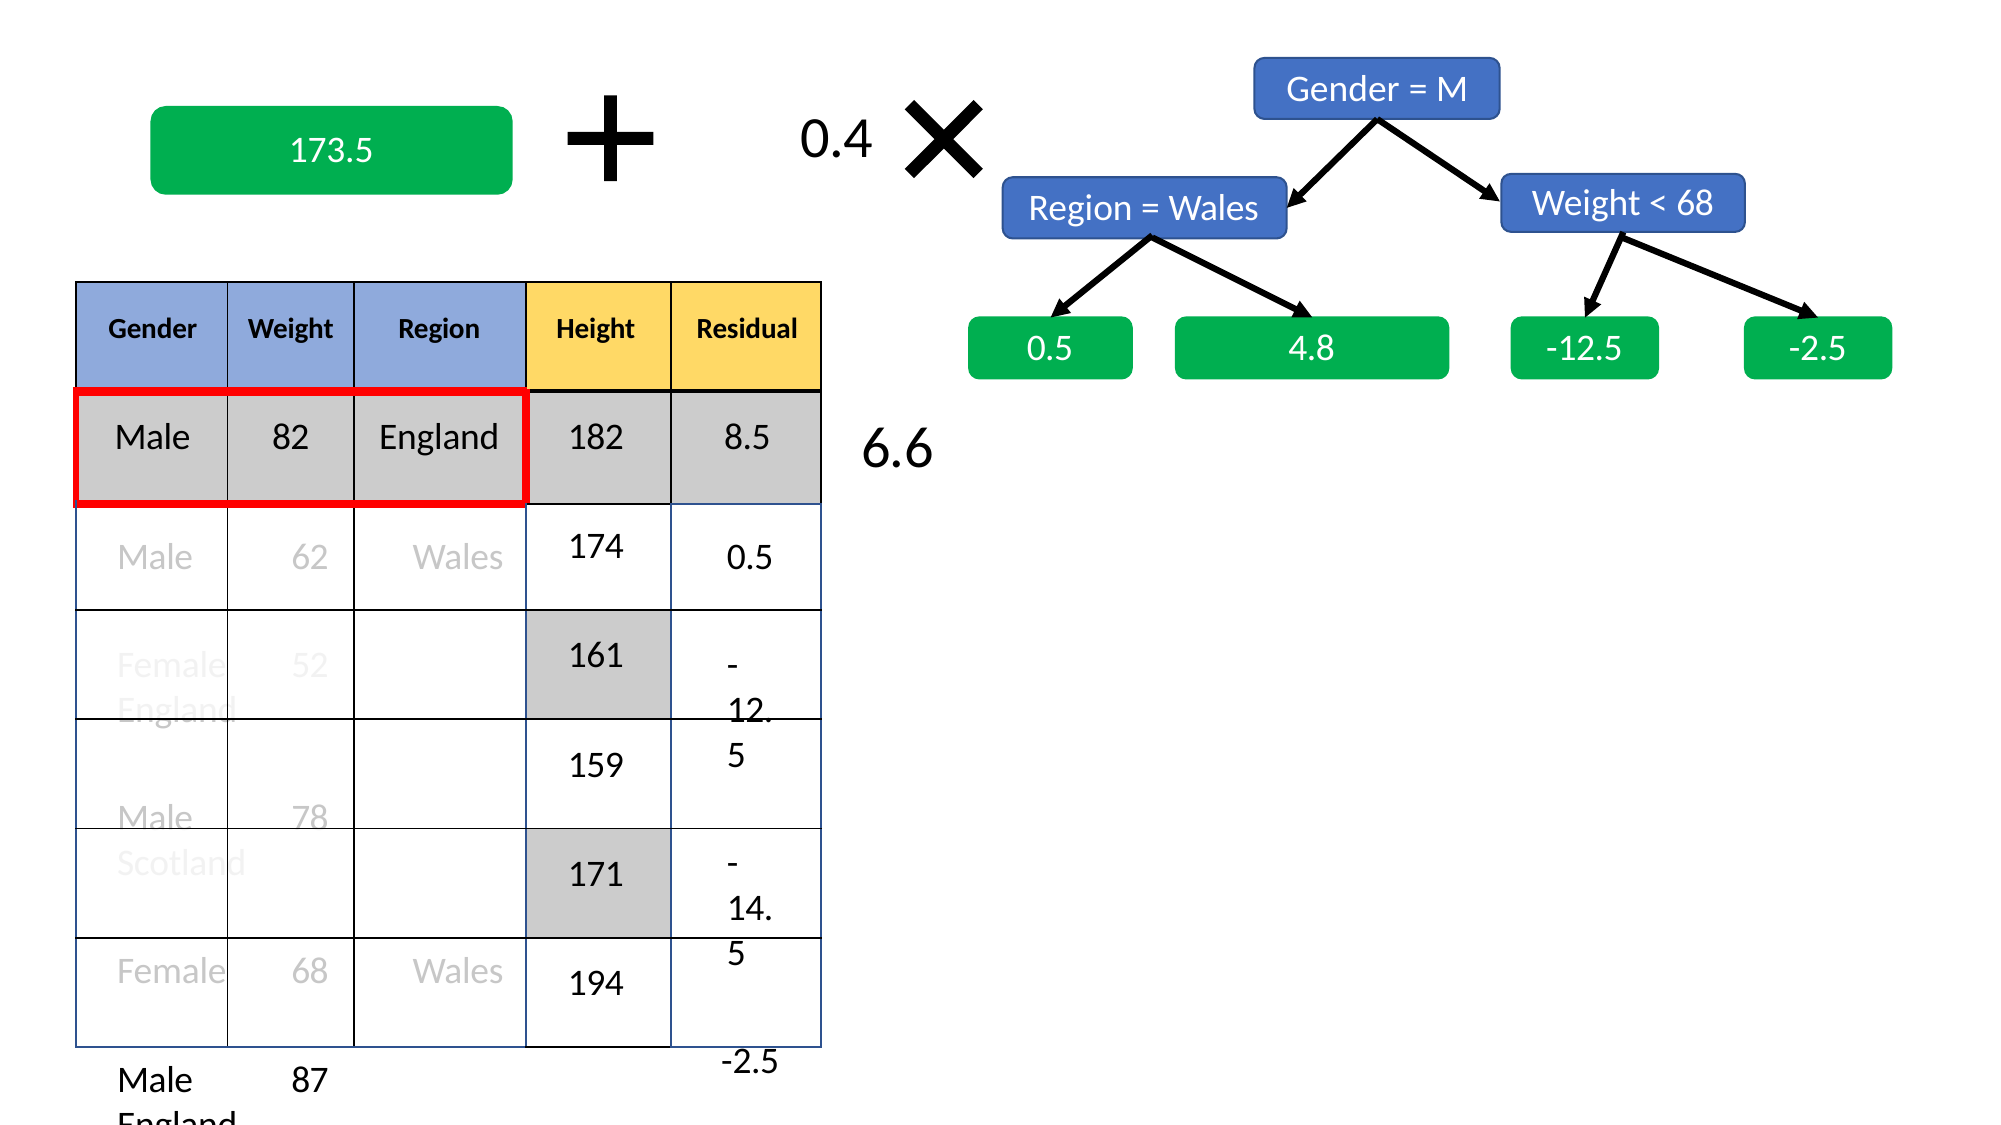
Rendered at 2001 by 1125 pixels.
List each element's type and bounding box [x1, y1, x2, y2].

table_cell [355, 508, 525, 609]
table_cell [228, 396, 353, 500]
table_cell [527, 939, 670, 1046]
text_box [711, 541, 790, 1125]
table_cell [355, 939, 525, 1046]
table_cell [79, 396, 227, 500]
text_box [798, 96, 877, 169]
text_box [859, 407, 938, 480]
table_cell [672, 505, 820, 609]
table_cell [672, 611, 711, 718]
table_cell [77, 611, 227, 718]
table_cell [672, 939, 711, 1046]
text_box [77, 1048, 533, 1125]
table_cell [355, 396, 522, 500]
table_cell [527, 611, 670, 718]
table_cell [228, 508, 353, 609]
text_box [904, 56, 1893, 380]
table_cell [527, 505, 670, 609]
table_cell [77, 508, 227, 609]
text_box [150, 105, 514, 196]
table_cell [527, 829, 670, 937]
table_cell [228, 939, 353, 1046]
table_cell [77, 939, 227, 1046]
table_cell [77, 720, 227, 828]
text_box [567, 95, 654, 182]
table_header [672, 283, 820, 389]
table_cell [228, 611, 353, 718]
table_header [355, 283, 525, 387]
table_cell [355, 720, 525, 828]
table_cell [790, 939, 820, 1046]
table_cell [790, 720, 820, 828]
table_cell [672, 720, 711, 828]
table_cell [355, 611, 525, 718]
table_header [77, 283, 227, 387]
table_cell [527, 720, 670, 828]
table_cell [790, 829, 820, 937]
table_header [527, 283, 670, 389]
table_cell [228, 829, 353, 937]
table_cell [790, 611, 820, 718]
table_header [228, 283, 353, 387]
table_cell [355, 829, 525, 937]
table_cell [672, 393, 820, 503]
table_cell [672, 829, 711, 937]
table_cell [228, 720, 353, 828]
table_cell [530, 393, 670, 503]
table_cell [77, 829, 227, 937]
